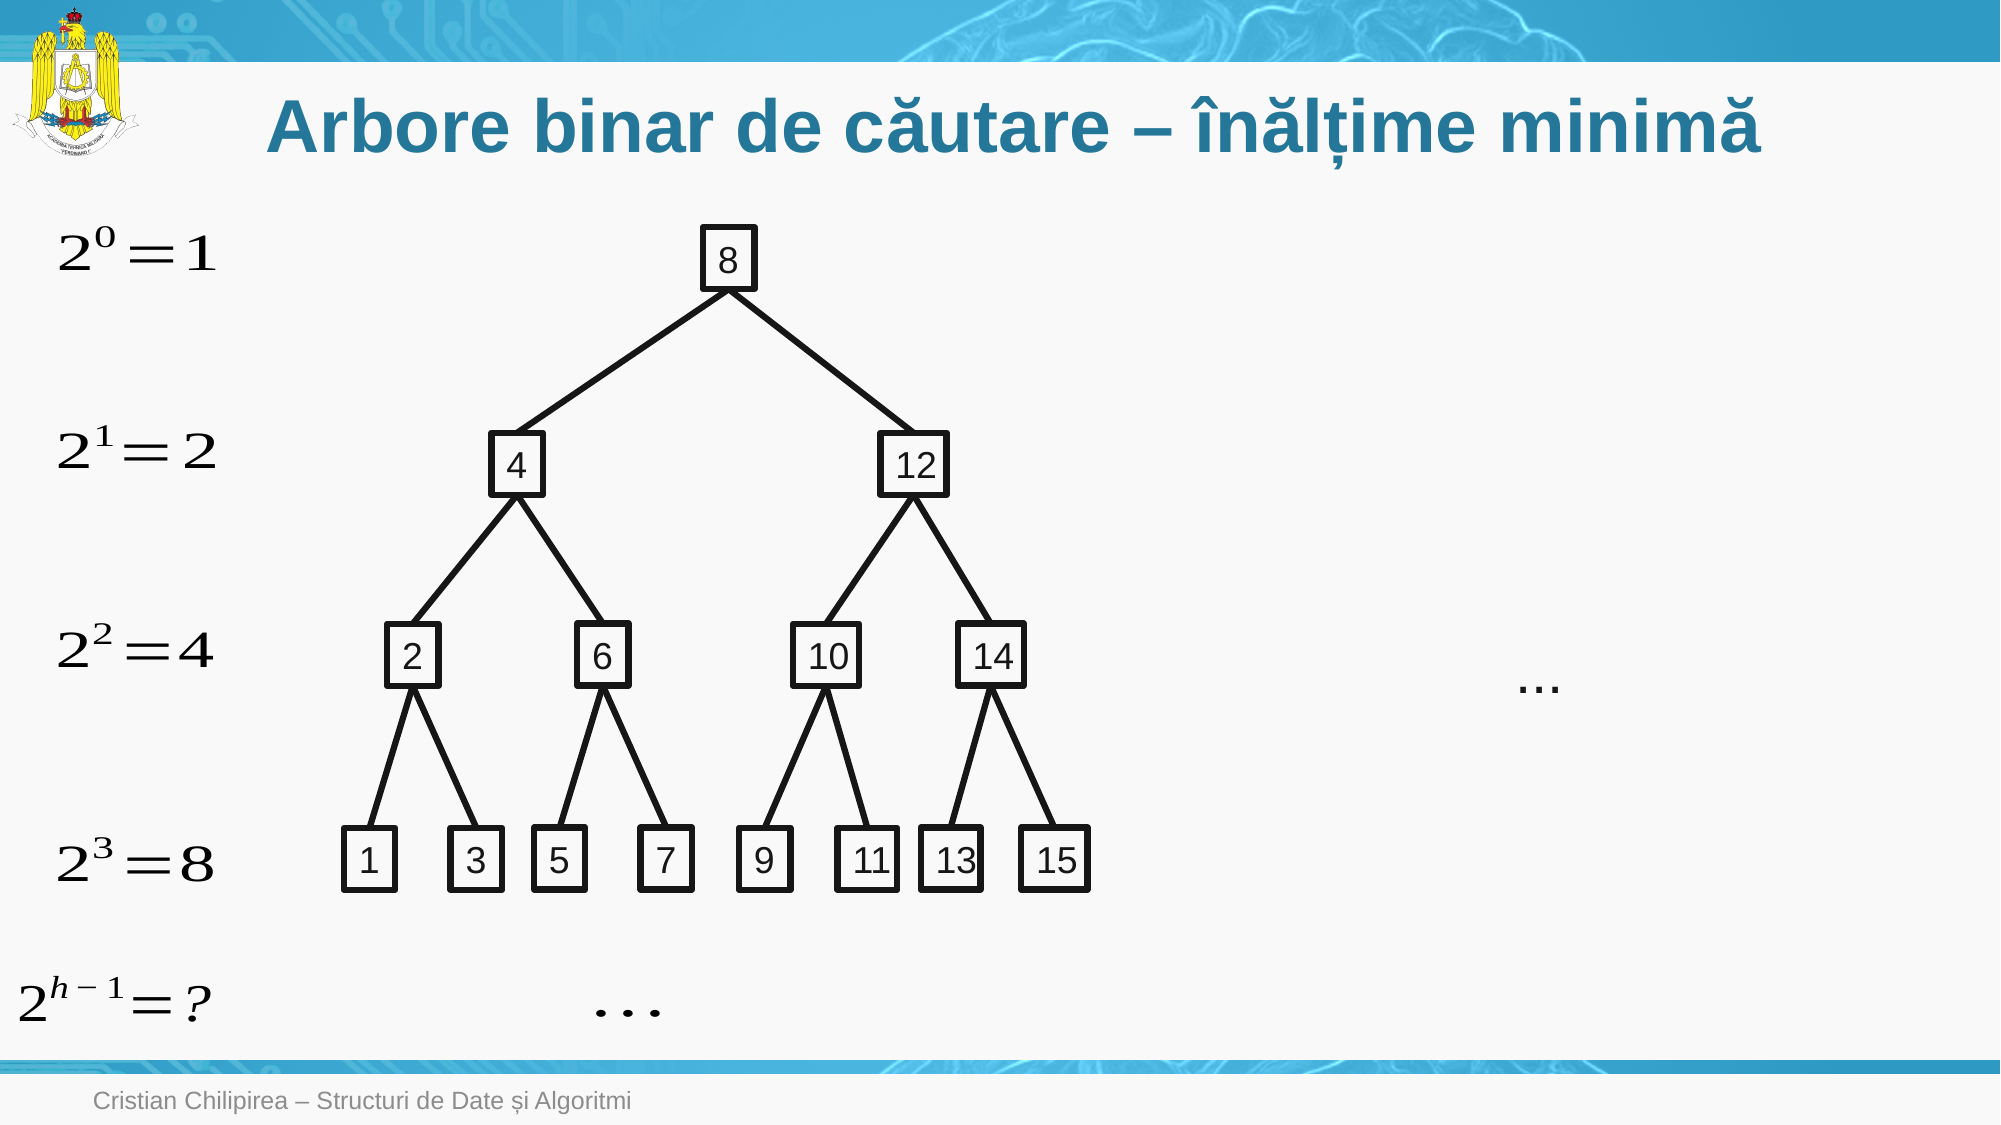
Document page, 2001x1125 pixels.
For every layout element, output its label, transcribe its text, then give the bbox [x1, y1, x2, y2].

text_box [764, 685, 827, 828]
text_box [413, 685, 477, 828]
text_box 10 [792, 623, 860, 685]
text_box 8 [702, 227, 755, 289]
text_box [913, 494, 991, 624]
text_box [991, 685, 1055, 828]
picture [0, 0, 2000, 156]
text_box 4 [491, 432, 543, 494]
text_box 1 [343, 827, 396, 890]
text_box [603, 685, 667, 828]
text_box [950, 685, 991, 828]
text_box 9 [739, 827, 791, 890]
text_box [517, 289, 728, 433]
text_box 15 [1021, 827, 1088, 890]
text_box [412, 494, 517, 624]
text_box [369, 685, 413, 828]
text_box 12 [880, 432, 947, 494]
text_box 11 [837, 827, 898, 890]
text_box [559, 685, 603, 828]
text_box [517, 494, 603, 624]
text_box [826, 494, 913, 624]
text_box 3 [450, 827, 503, 890]
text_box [827, 685, 868, 828]
text_box 2 [386, 623, 439, 685]
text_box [728, 289, 914, 433]
footer Cristian Chilipirea – Structuri de Date și Algoritmi [77, 1073, 1338, 1125]
text_box 14 [957, 623, 1024, 685]
text_box 5 [533, 827, 586, 890]
title Arbore binar de căutare – înălțime minimă [150, 76, 1876, 180]
picture [0, 1060, 2000, 1074]
text_box 13 [920, 827, 981, 890]
text_box 6 [577, 623, 629, 685]
text_box 7 [640, 827, 693, 890]
